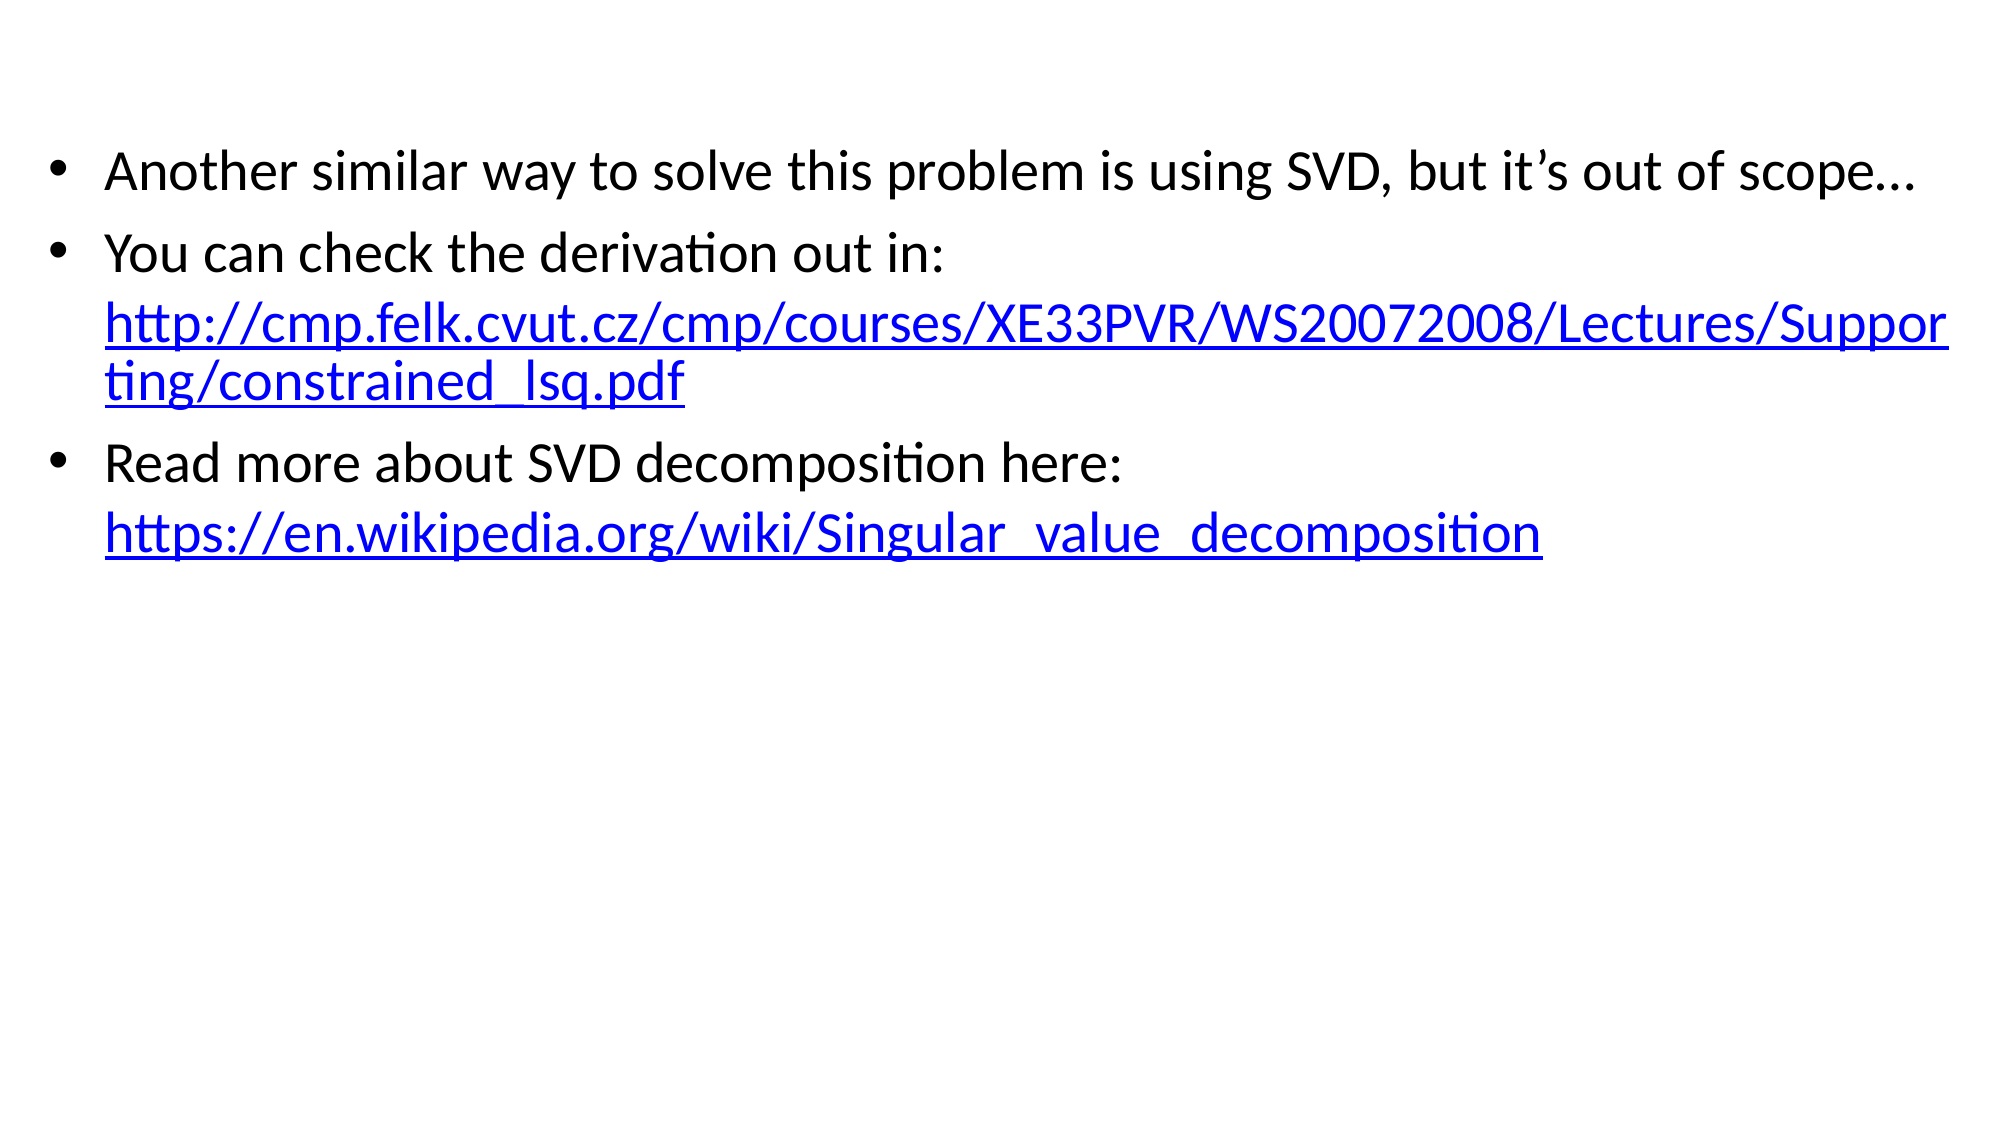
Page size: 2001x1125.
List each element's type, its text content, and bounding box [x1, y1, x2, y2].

list Another similar way to solve this problem is using SVD, but it’s out of scope… You can check the derivation out in: http://cmp.felk.cvut.cz/cmp/courses/XE33PVR/WS20072008/Lectures/Supporting/constrained_lsq.pdf Read more about SVD decomposition here: https://en.wikipedia.org/wiki/Singular_value_decomposition [33, 125, 1967, 1063]
